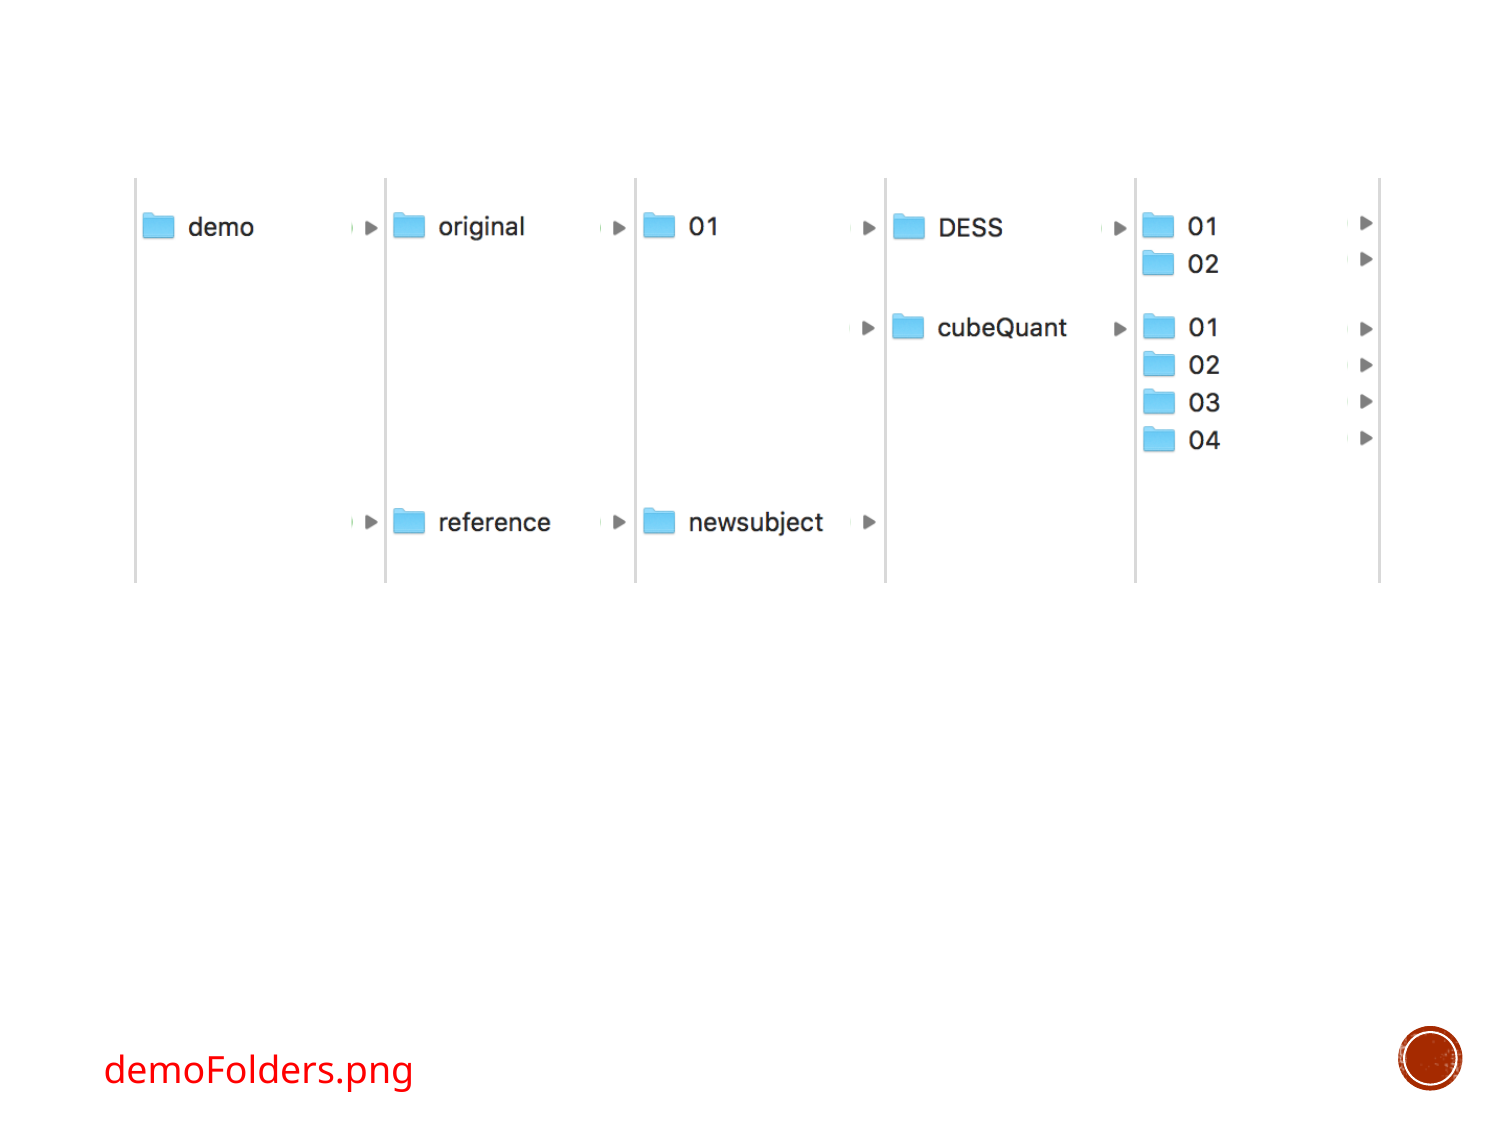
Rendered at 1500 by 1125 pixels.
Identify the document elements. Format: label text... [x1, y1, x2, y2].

picture [1347, 351, 1380, 381]
picture [351, 214, 384, 244]
picture [1347, 209, 1380, 239]
picture [141, 211, 269, 251]
picture [387, 501, 599, 544]
picture [1347, 387, 1380, 417]
text_box demoFolders.png [88, 1038, 430, 1099]
picture [849, 314, 882, 344]
picture [351, 508, 384, 538]
picture [850, 214, 883, 244]
picture [1347, 315, 1380, 344]
picture [1137, 307, 1249, 468]
picture [887, 205, 1074, 246]
picture [600, 206, 634, 244]
picture [635, 206, 750, 242]
picture [1101, 206, 1244, 280]
picture [387, 208, 540, 245]
picture [1347, 245, 1380, 274]
picture [600, 506, 634, 542]
picture [635, 506, 835, 542]
picture [850, 508, 883, 537]
picture [1347, 424, 1380, 454]
picture [886, 312, 1134, 348]
